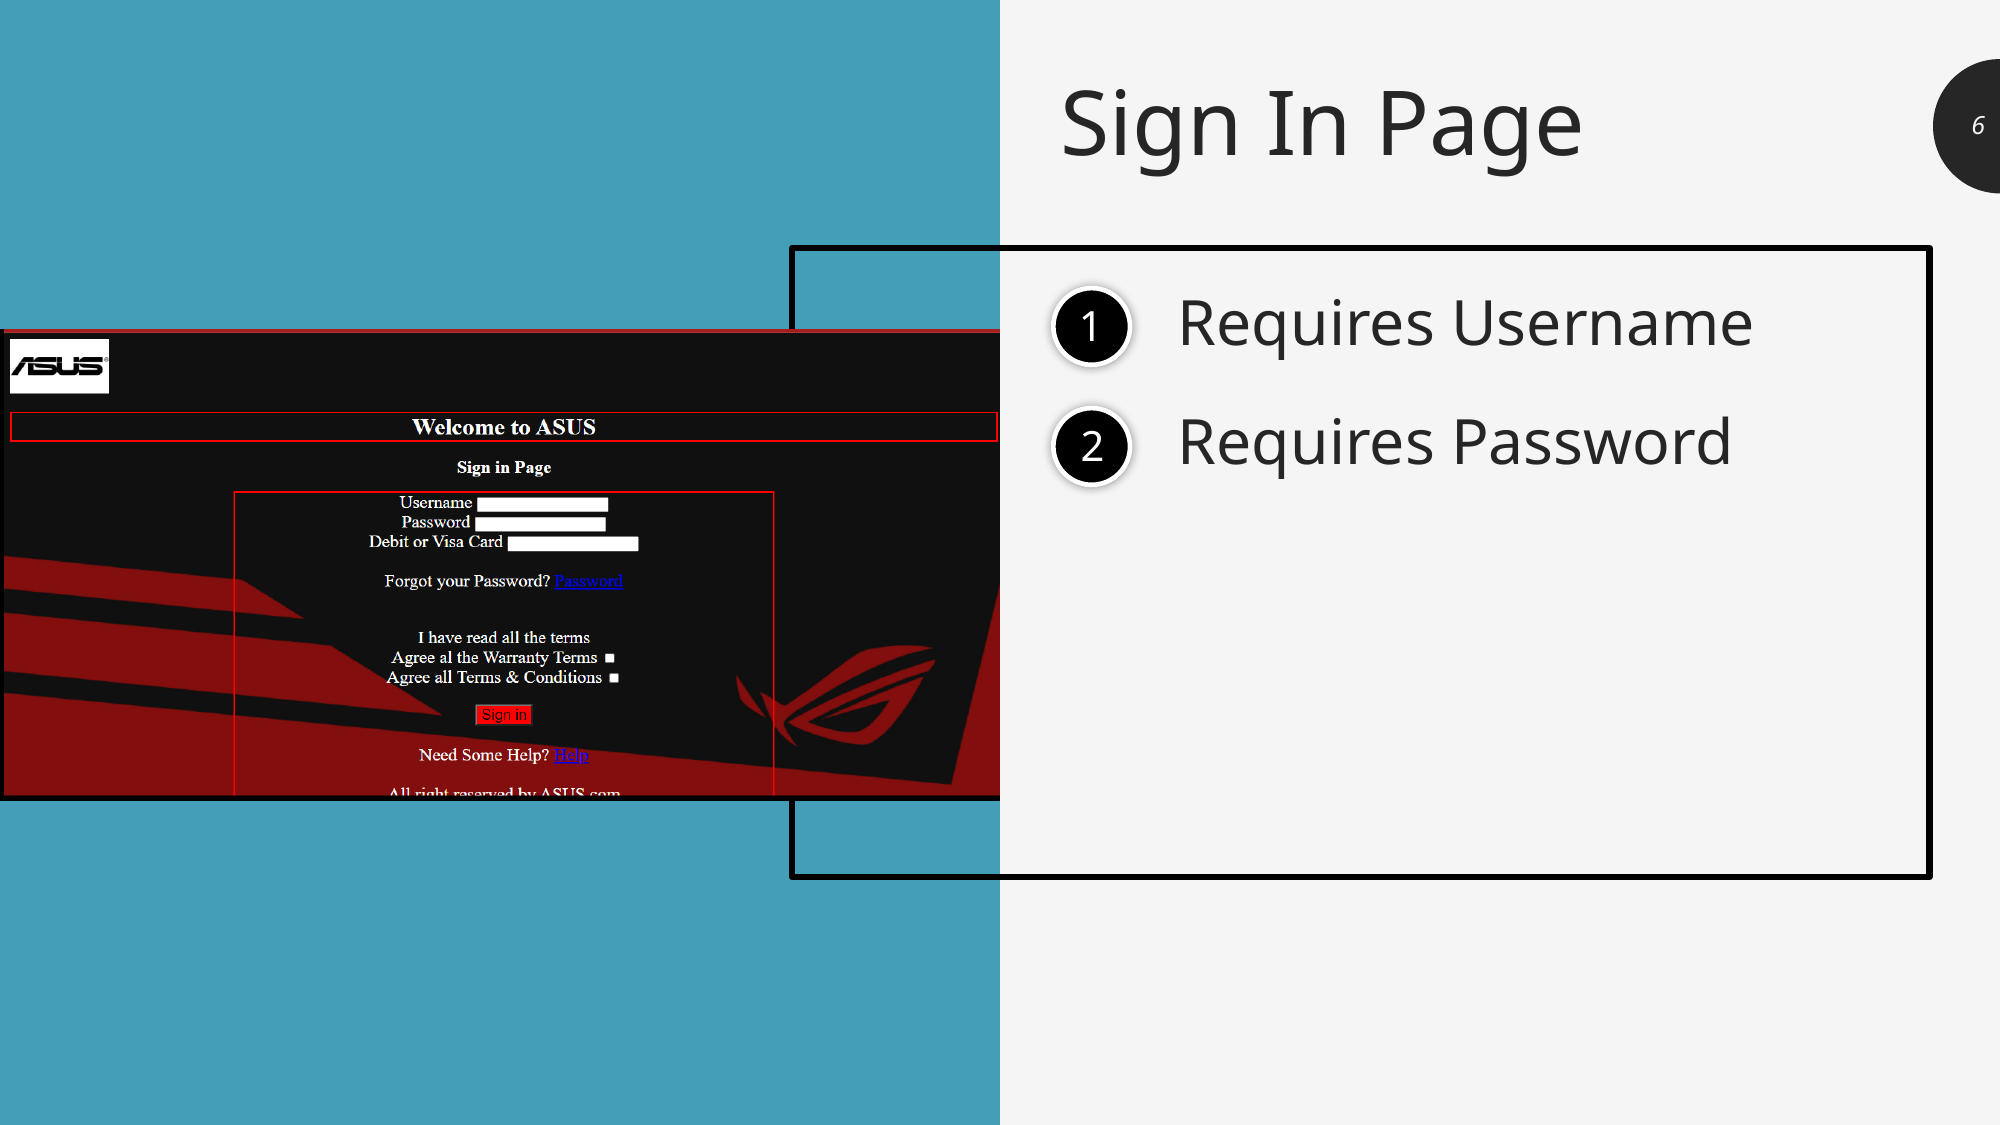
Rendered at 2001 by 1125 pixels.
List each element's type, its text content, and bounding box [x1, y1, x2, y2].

picture [0, 329, 1000, 801]
list Requires Username Requires Password [1162, 240, 1956, 875]
text_box [791, 247, 1931, 878]
slide_number 6 [1933, 96, 2000, 157]
title Sign In Page [1045, 70, 1884, 184]
